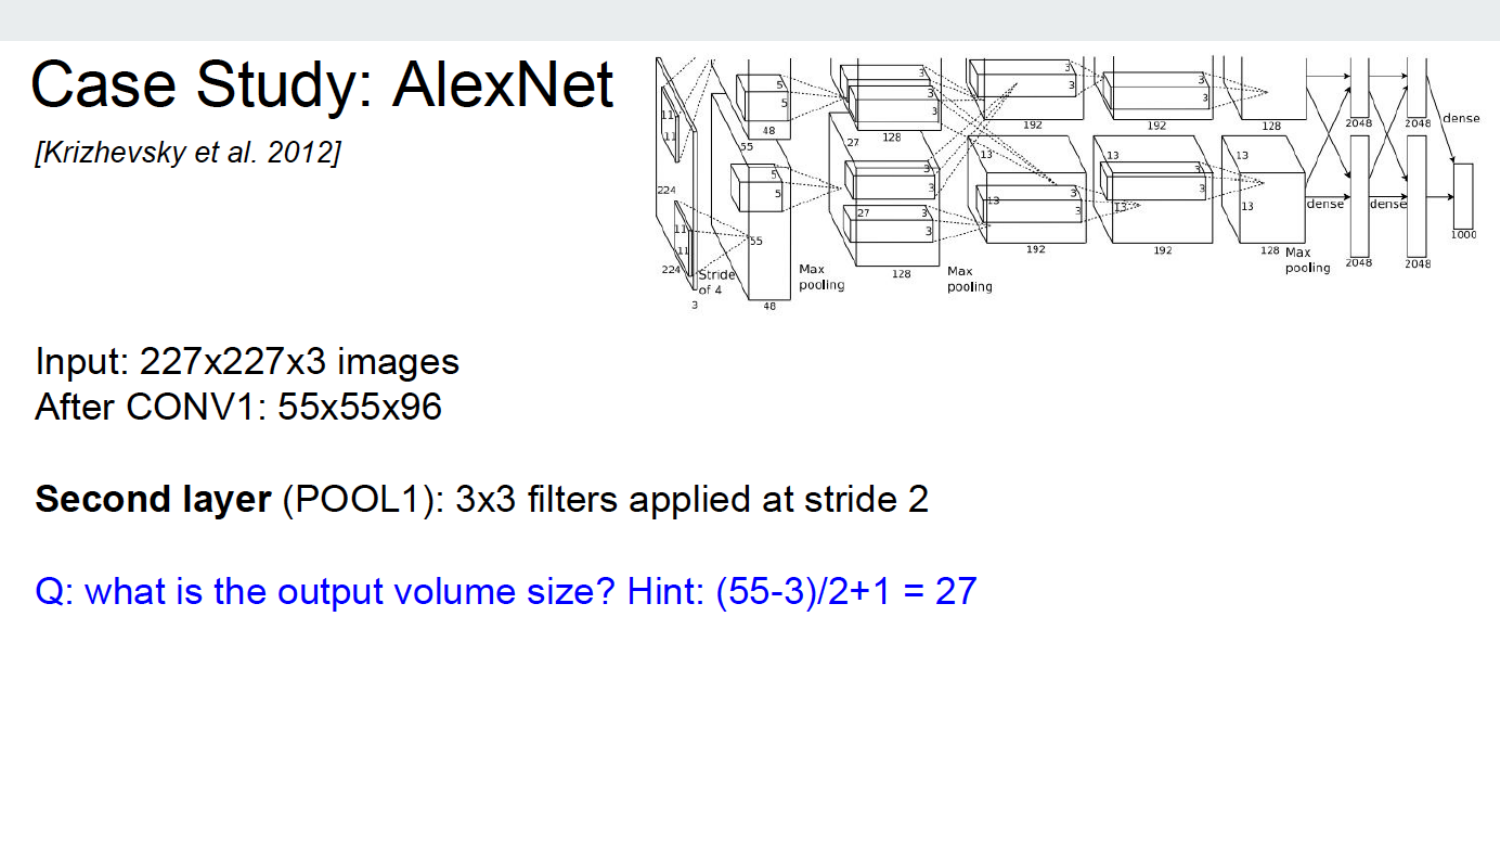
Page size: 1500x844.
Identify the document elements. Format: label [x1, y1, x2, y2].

picture [0, 41, 1500, 719]
